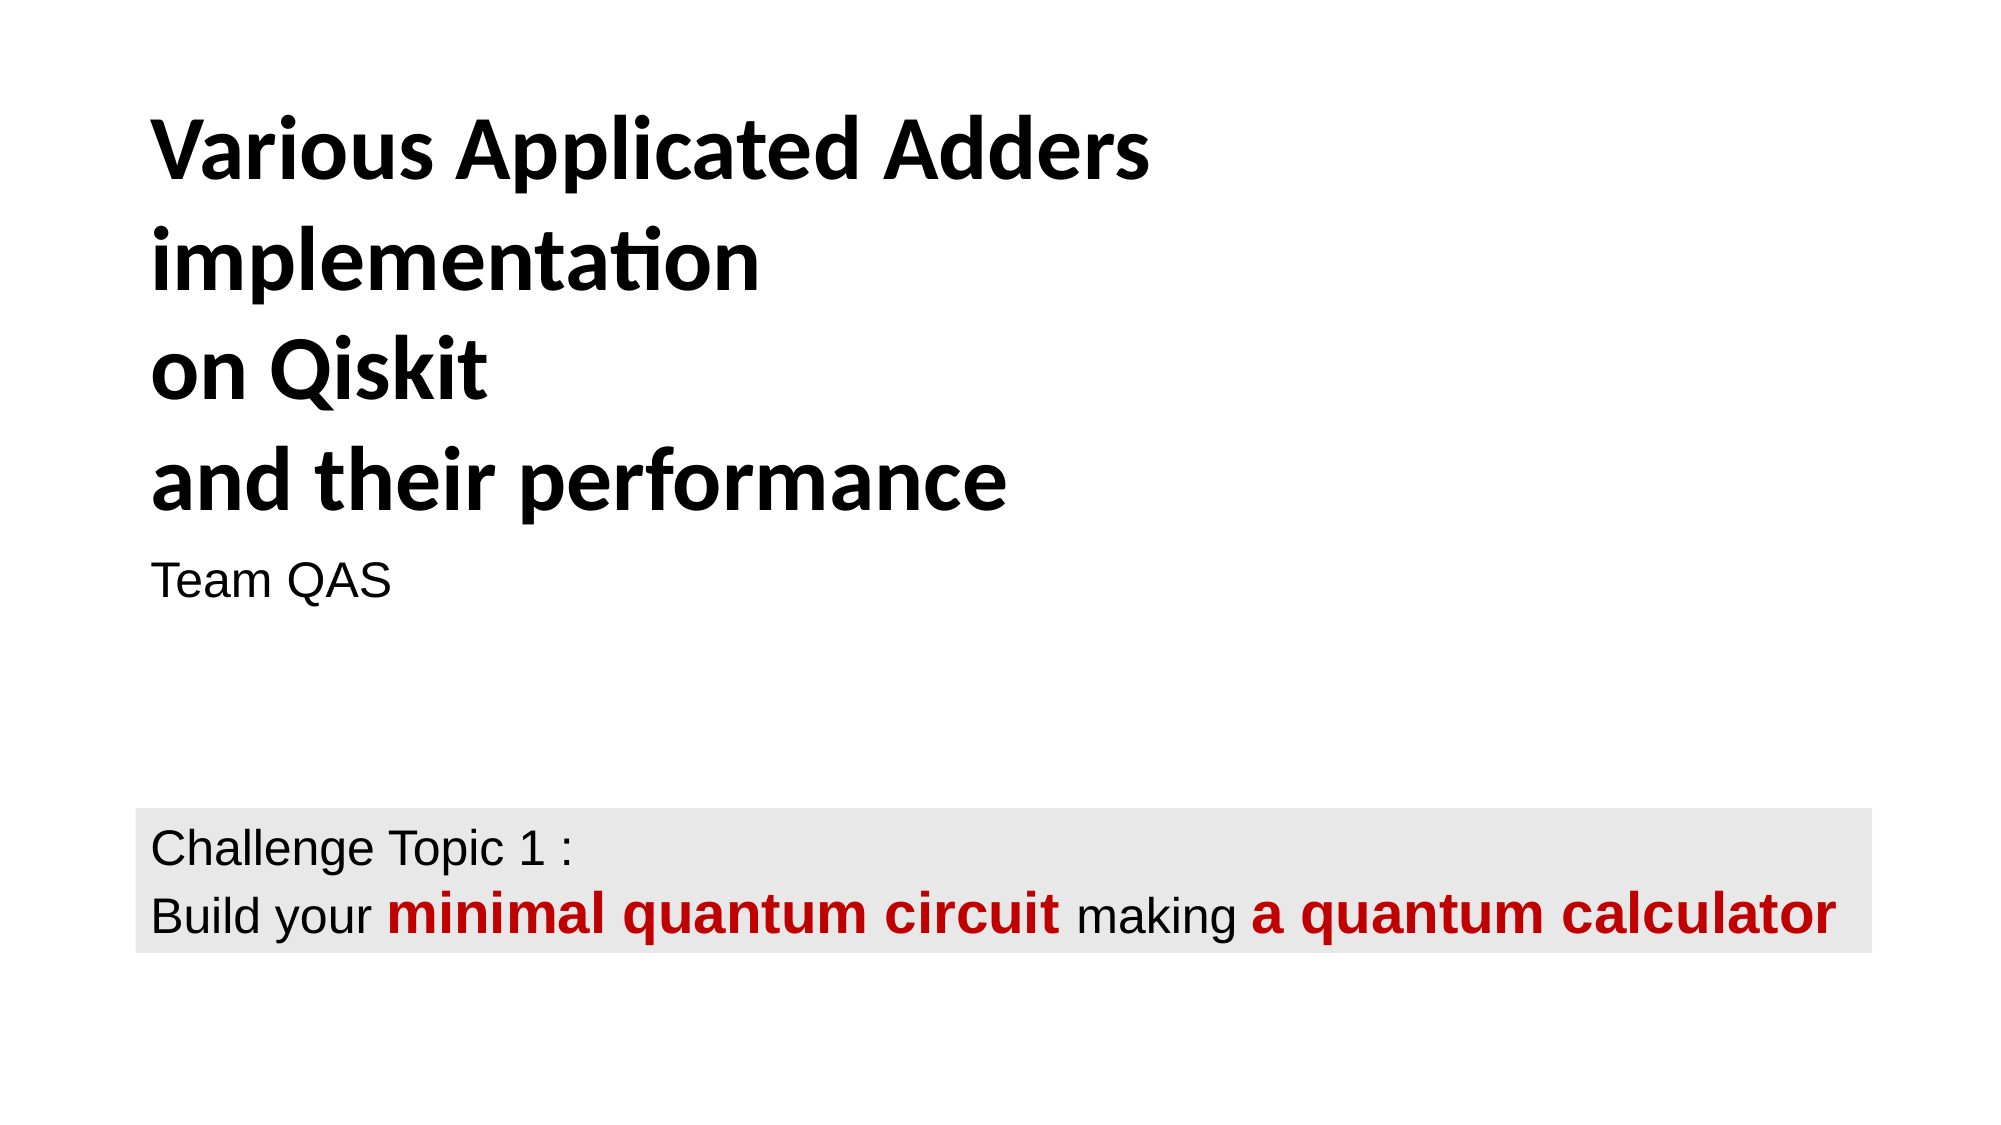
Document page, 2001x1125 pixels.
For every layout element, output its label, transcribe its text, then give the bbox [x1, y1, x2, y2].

text_box Various Applicated Adders implementation on Qiskit and their performance [135, 81, 1813, 536]
text_box Team QAS [135, 540, 468, 616]
text_box Challenge Topic 1 : Build your minimal quantum circuit making a quantum calculator [135, 808, 1873, 953]
